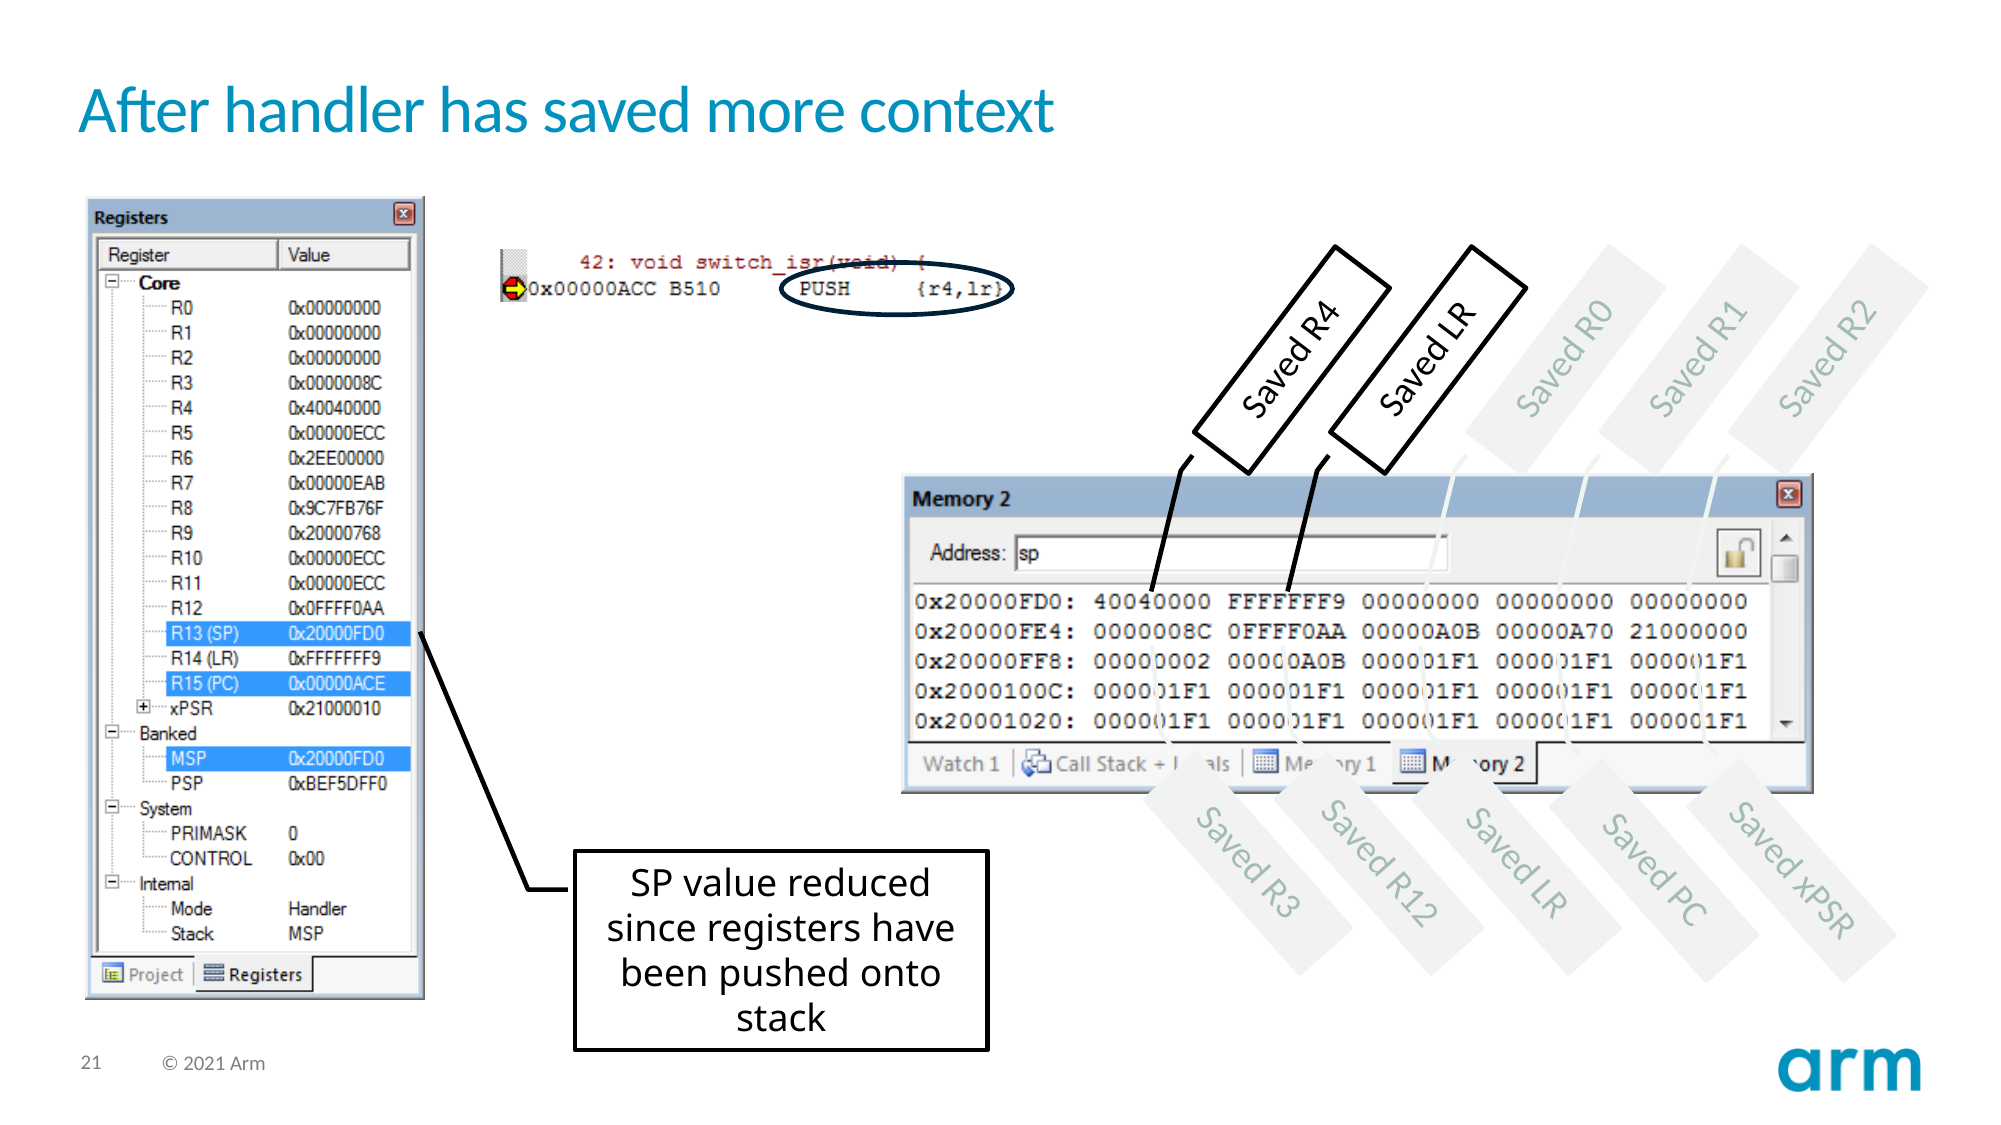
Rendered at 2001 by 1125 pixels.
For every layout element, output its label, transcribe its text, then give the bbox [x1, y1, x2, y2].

text_box SP value reduced since registers have been pushed onto stack [574, 851, 988, 1051]
picture [85, 196, 425, 1000]
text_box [901, 243, 1863, 988]
picture [499, 249, 901, 302]
text_box [795, 302, 901, 316]
title After handler has saved more context [78, 78, 1922, 186]
picture [1777, 1047, 1922, 1093]
